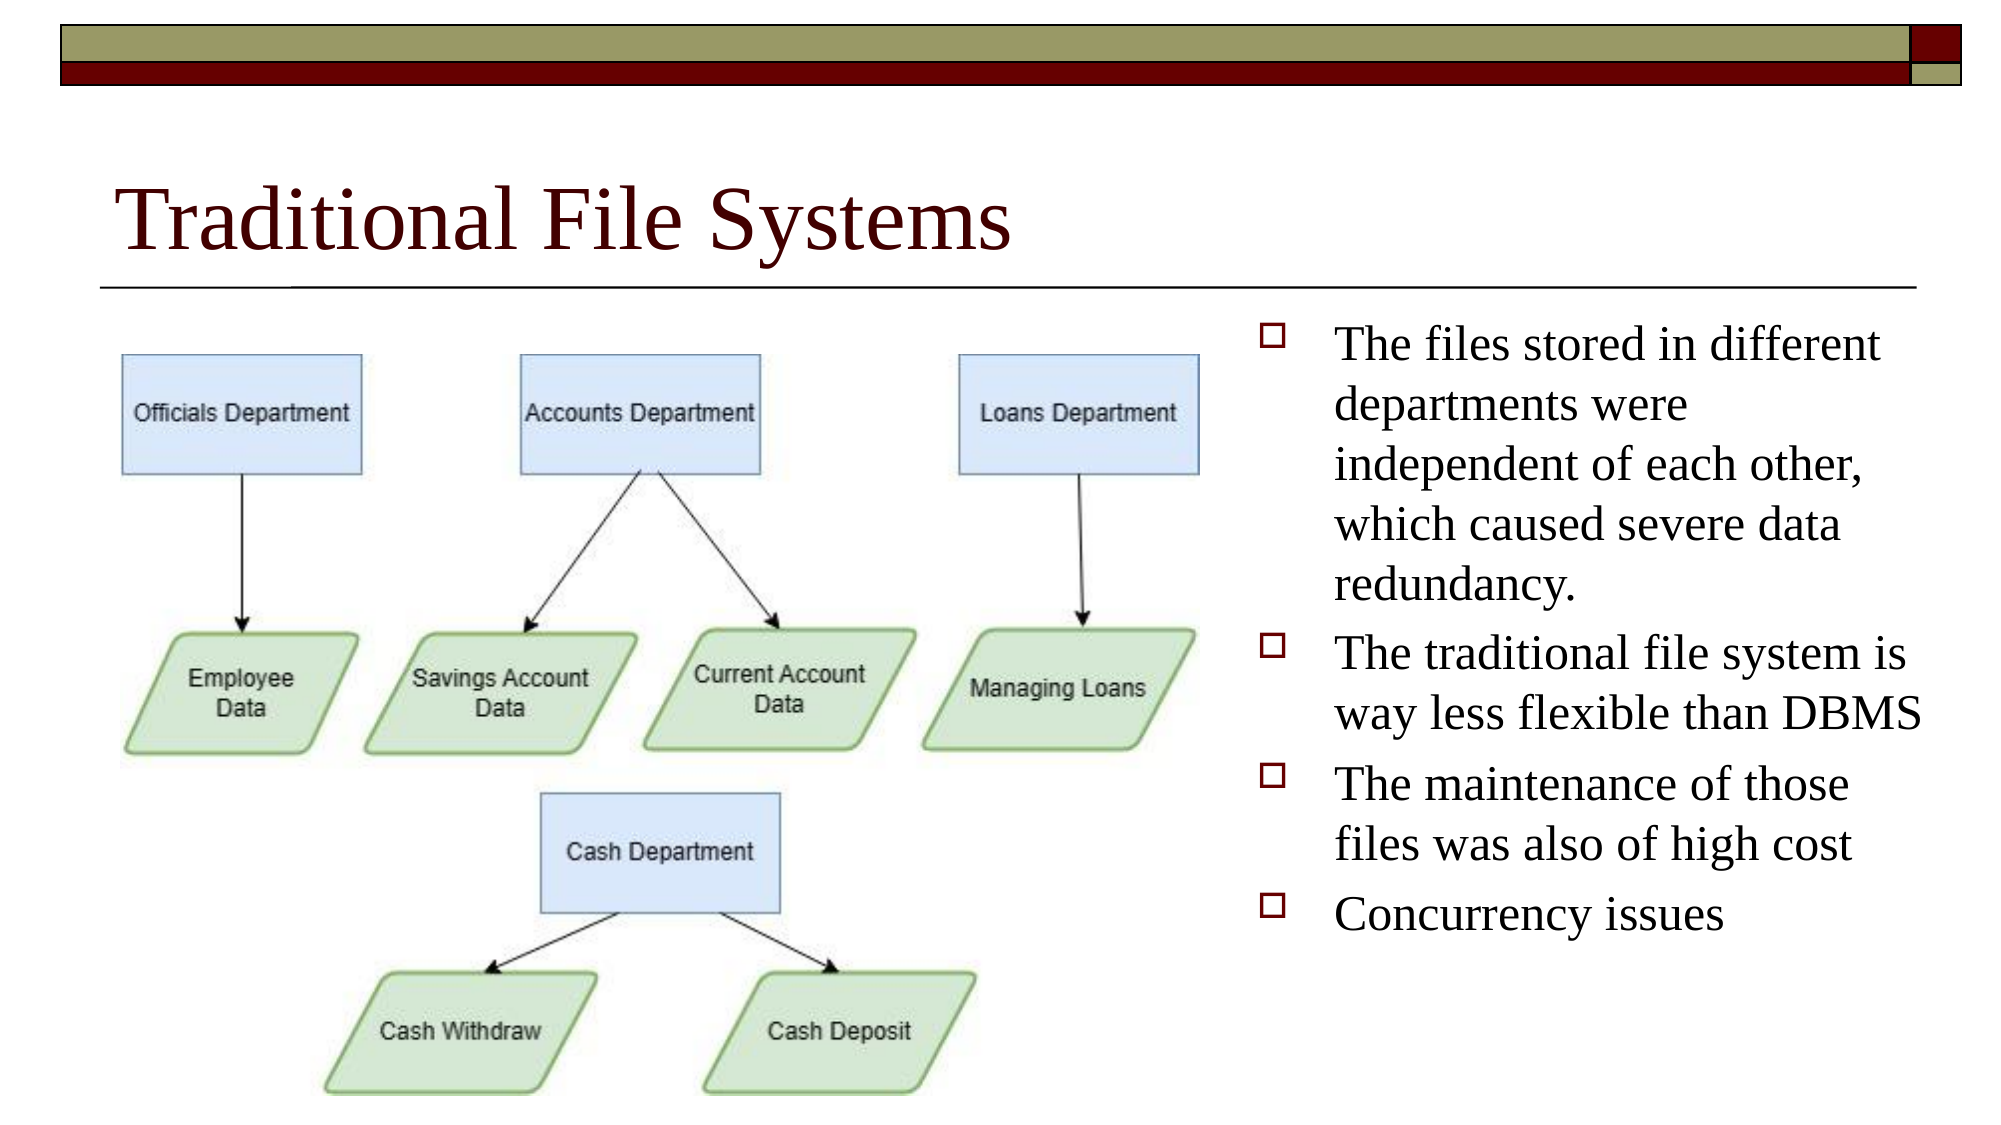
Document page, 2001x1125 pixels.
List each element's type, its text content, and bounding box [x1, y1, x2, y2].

list The files stored in different departments were independent of each other, which caused severe data redundancy. The traditional file system is way less flexible than DBMS The maintenance of those files was also of high cost Concurrency issues [1242, 302, 1945, 1096]
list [120, 354, 1200, 1096]
title Traditional File Systems [99, 87, 1900, 275]
